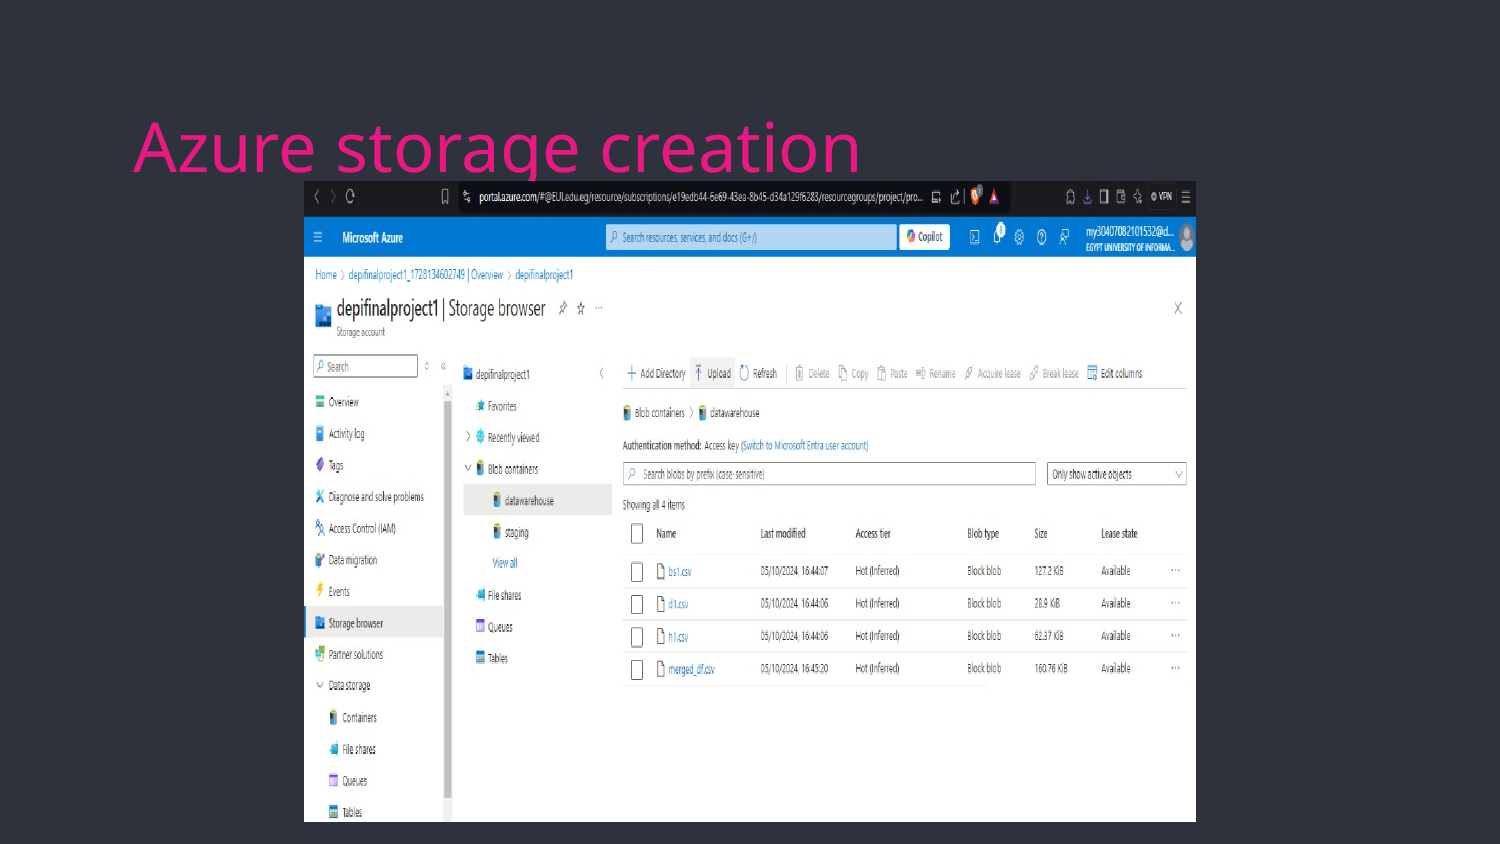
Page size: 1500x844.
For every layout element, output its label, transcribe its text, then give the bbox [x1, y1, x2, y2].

title Azure storage creation [118, 88, 1382, 182]
picture [304, 180, 1196, 822]
